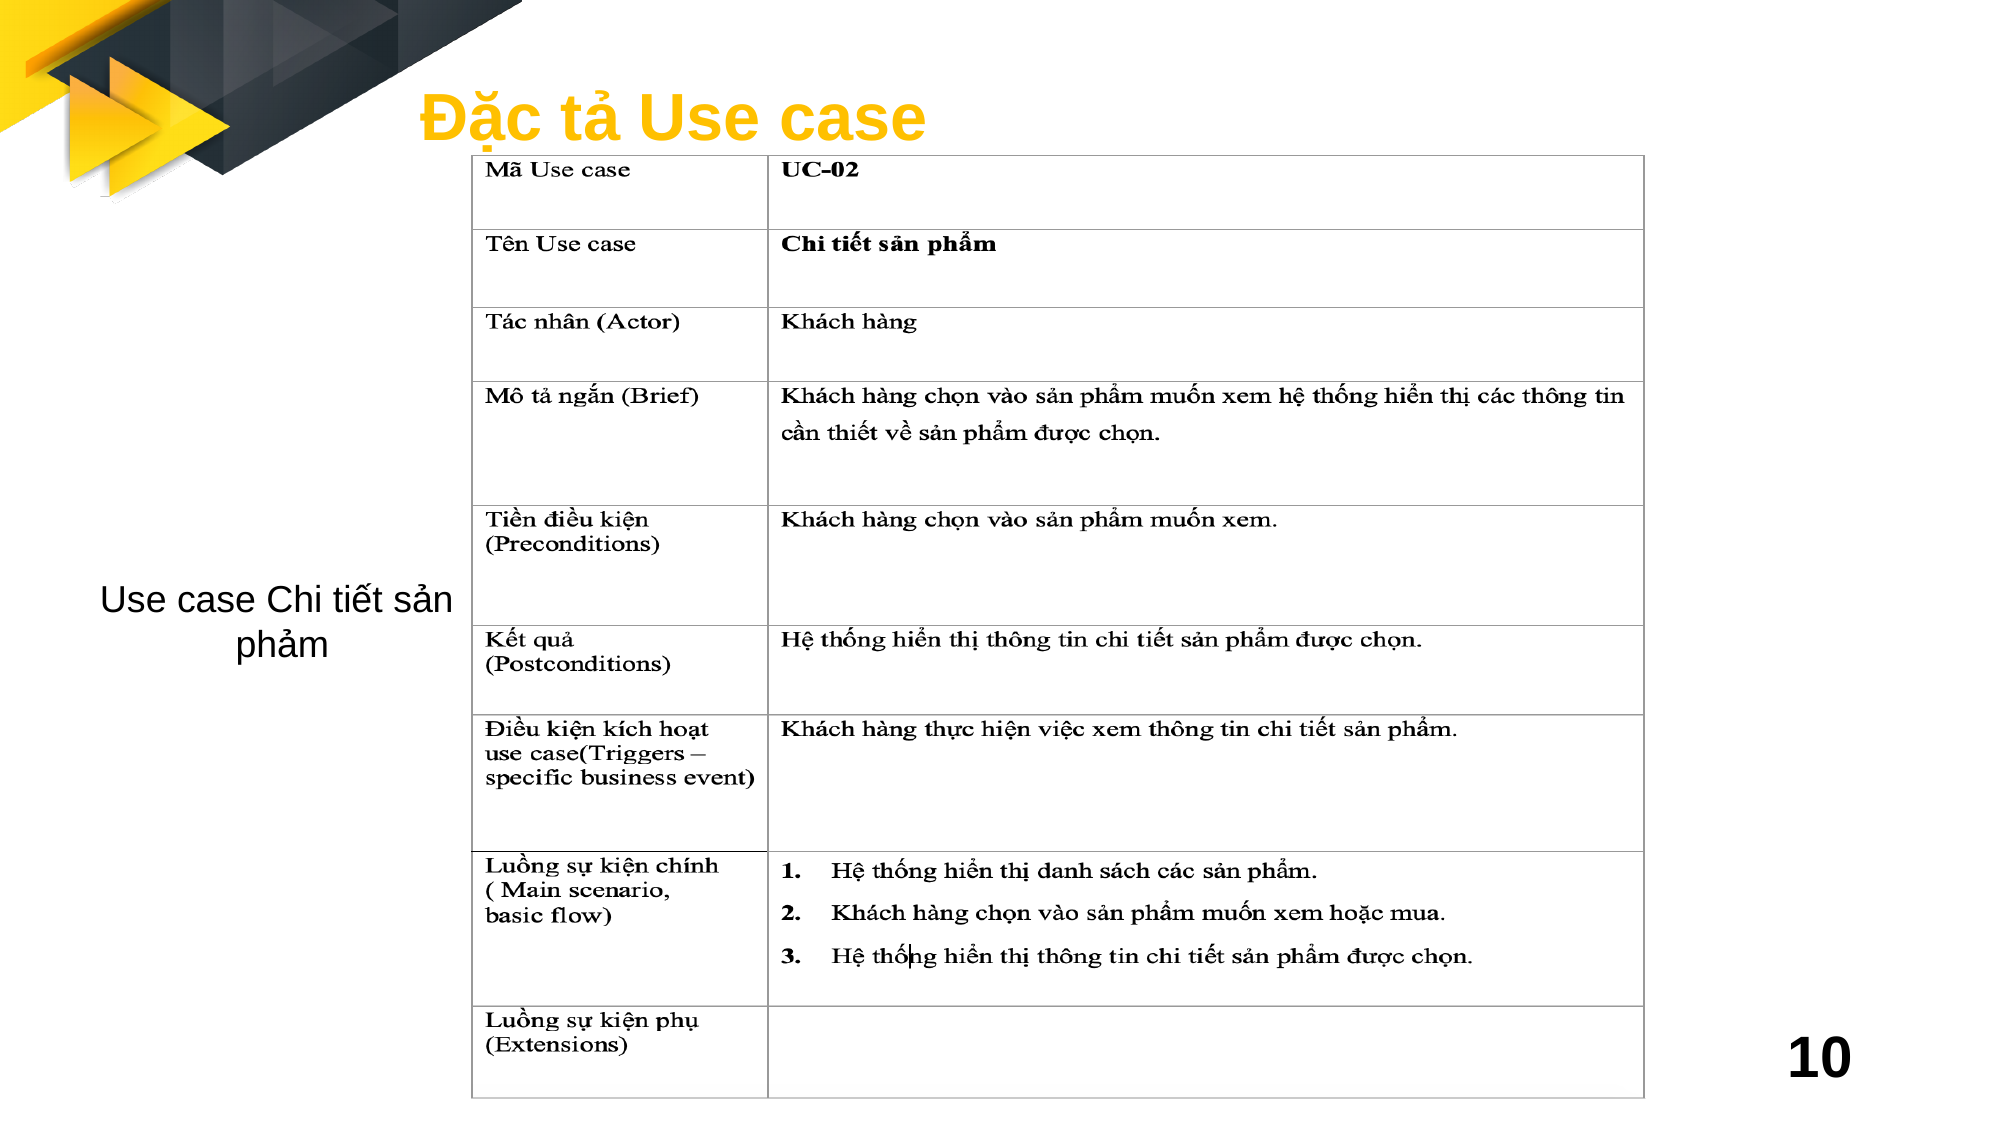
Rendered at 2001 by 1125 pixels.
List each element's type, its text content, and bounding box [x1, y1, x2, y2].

text_box Đặc tả Use case [522, 74, 1359, 154]
text_box 10 [1646, 1020, 1996, 1080]
picture [0, 0, 1646, 1099]
text_box Use case Chi tiết sản phảm [85, 567, 469, 672]
